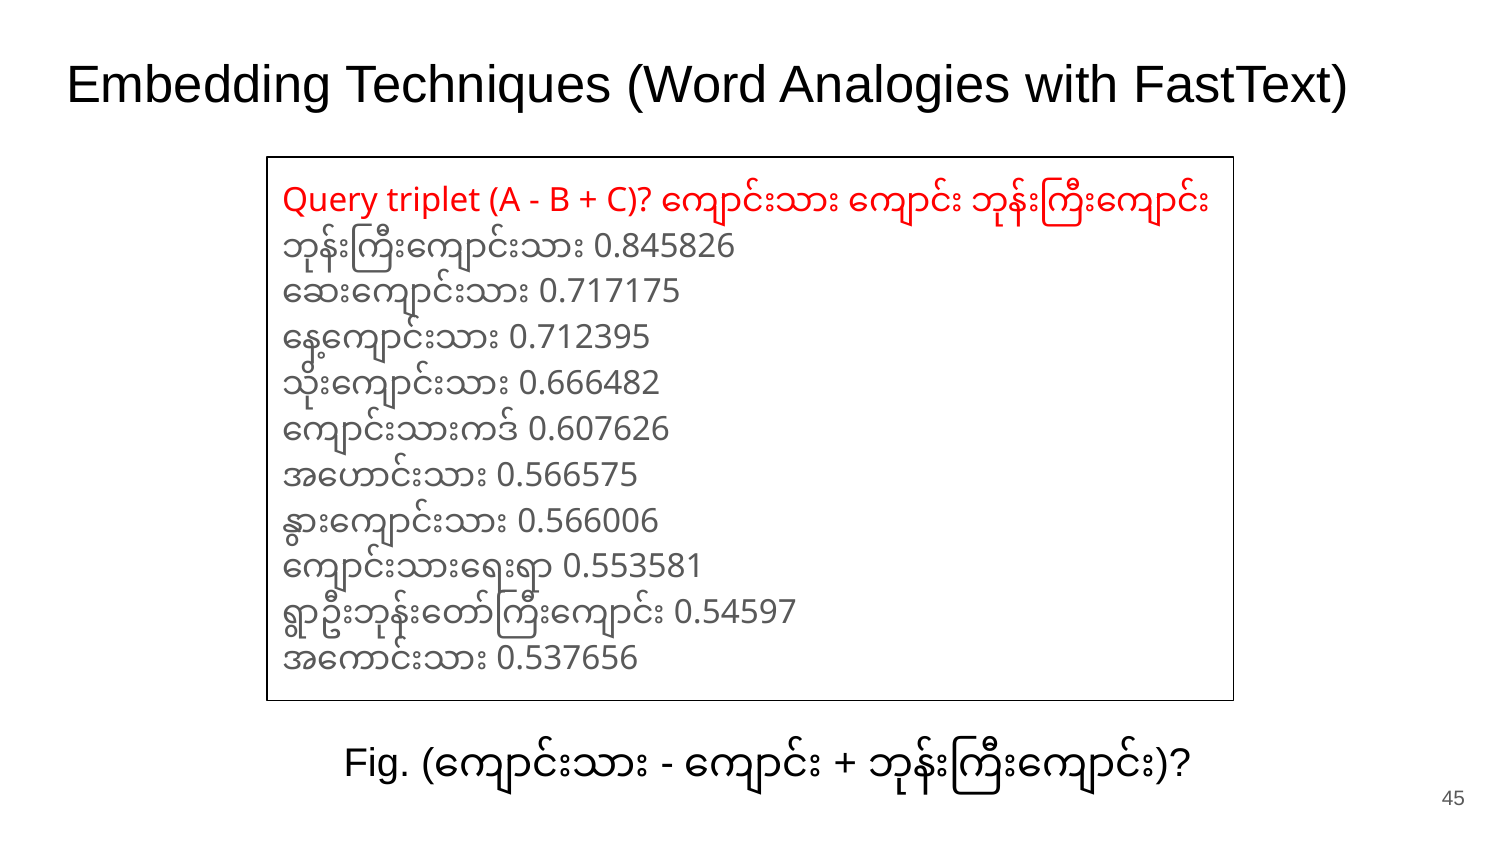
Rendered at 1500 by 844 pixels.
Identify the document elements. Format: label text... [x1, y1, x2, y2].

list Query triplet (A - B + C)? ကျောင်းသား ကျောင်း ဘုန်းကြီးကျောင်း ဘုန်းကြီးကျောင်းသား 0.845826 ဆေးကျောင်းသား 0.717175 နေ့ကျောင်းသား 0.712395 သိုးကျောင်းသား 0.666482 ကျောင်းသားကဒ် 0.607626 အဟောင်းသား 0.566575 နွားကျောင်းသား 0.566006 ကျောင်းသားရေးရာ 0.553581 ရွာဦးဘုန်းတော်ကြီးကျောင်း 0.54597 အကောင်းသား 0.537656 [267, 157, 1234, 701]
title Embedding Techniques (Word Analogies with FastText) [51, 35, 1449, 130]
title Fig. (ကျောင်းသား - ကျောင်း + ဘုန်းကြီးကျောင်း)? [328, 721, 1228, 816]
slide_number ‹#› [1389, 764, 1480, 830]
